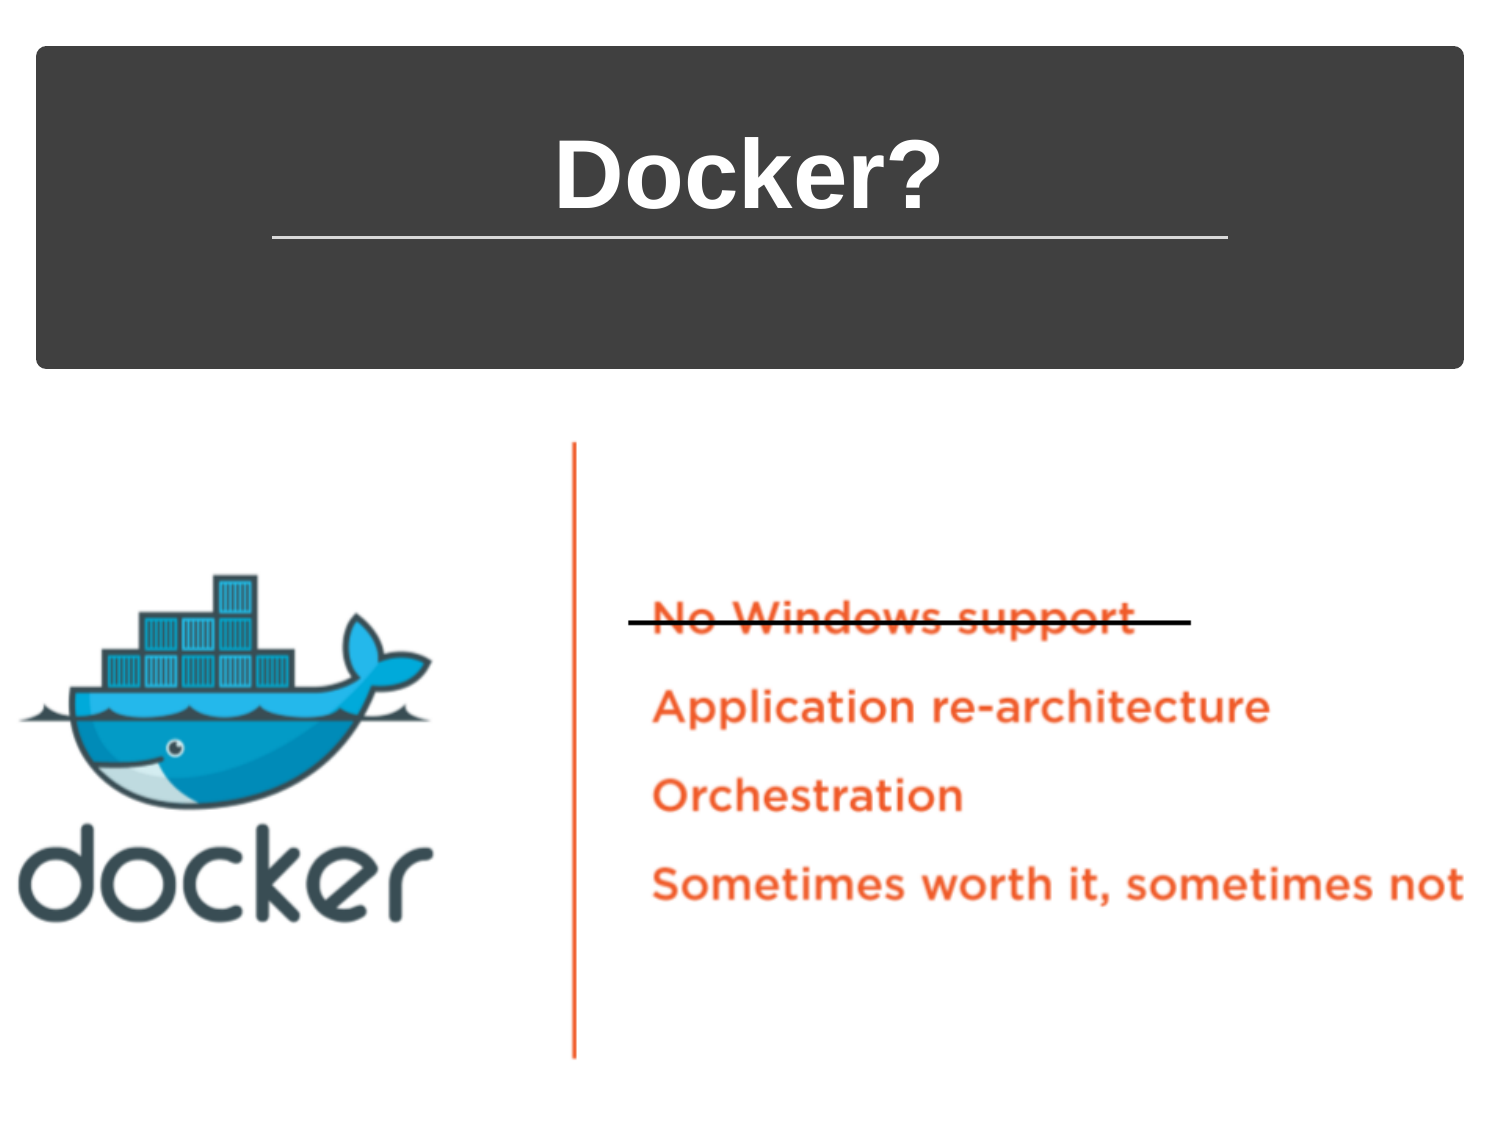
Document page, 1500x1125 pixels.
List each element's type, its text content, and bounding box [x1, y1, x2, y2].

picture [0, 419, 1500, 1083]
text_box [44, 54, 1456, 361]
title Docker? [64, 56, 1436, 238]
